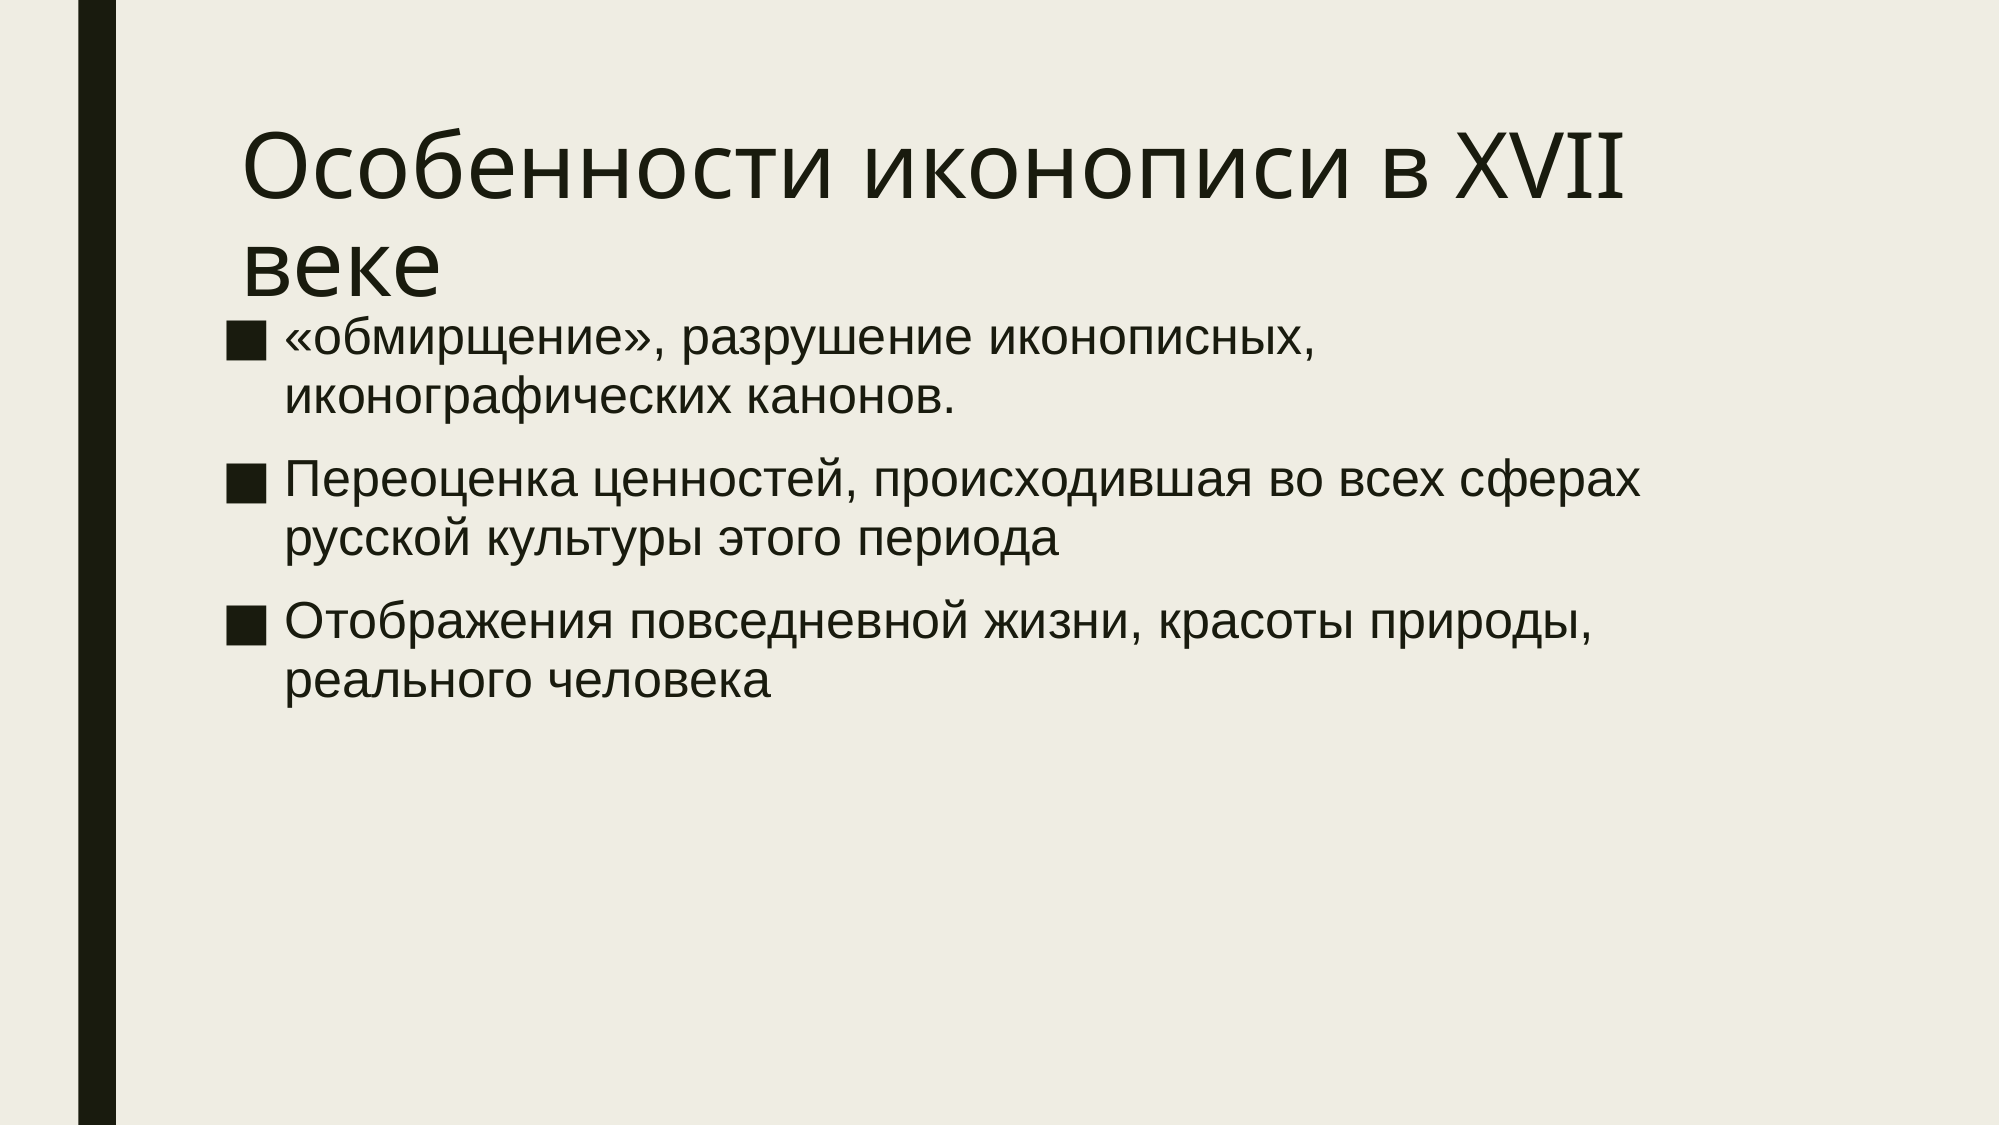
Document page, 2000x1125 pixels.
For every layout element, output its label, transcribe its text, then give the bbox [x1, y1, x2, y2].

title Особенности иконописи в XVII веке [224, 112, 1800, 296]
list «обмирщение», разрушение иконописных, иконографических канонов. Переоценка ценностей, происходившая во всех сферах русской культуры этого периода Отображения повседневной жизни, красоты природы, реального человека [206, 299, 1782, 1014]
